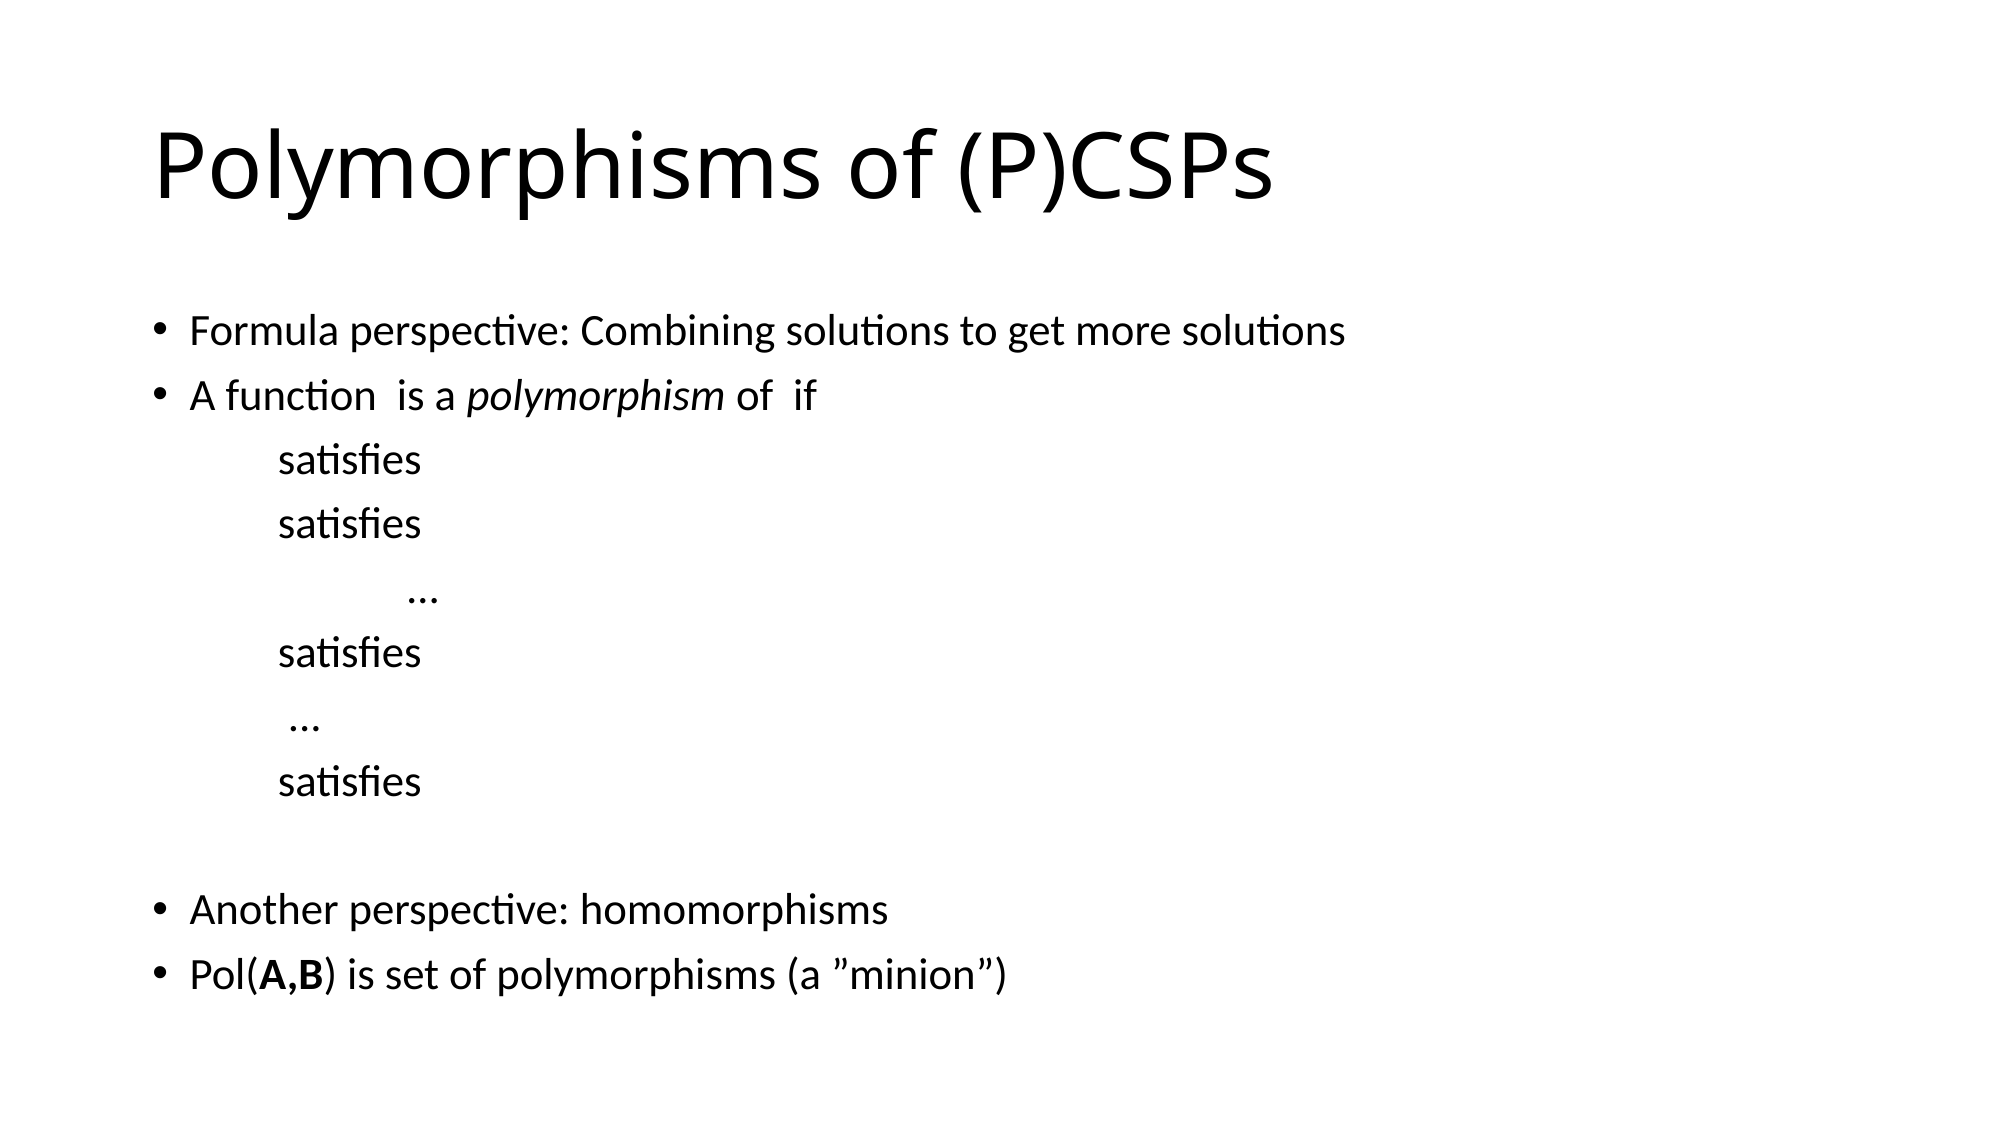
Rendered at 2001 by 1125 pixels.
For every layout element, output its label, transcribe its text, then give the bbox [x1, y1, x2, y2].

title Polymorphisms of (P)CSPs [137, 59, 1863, 278]
